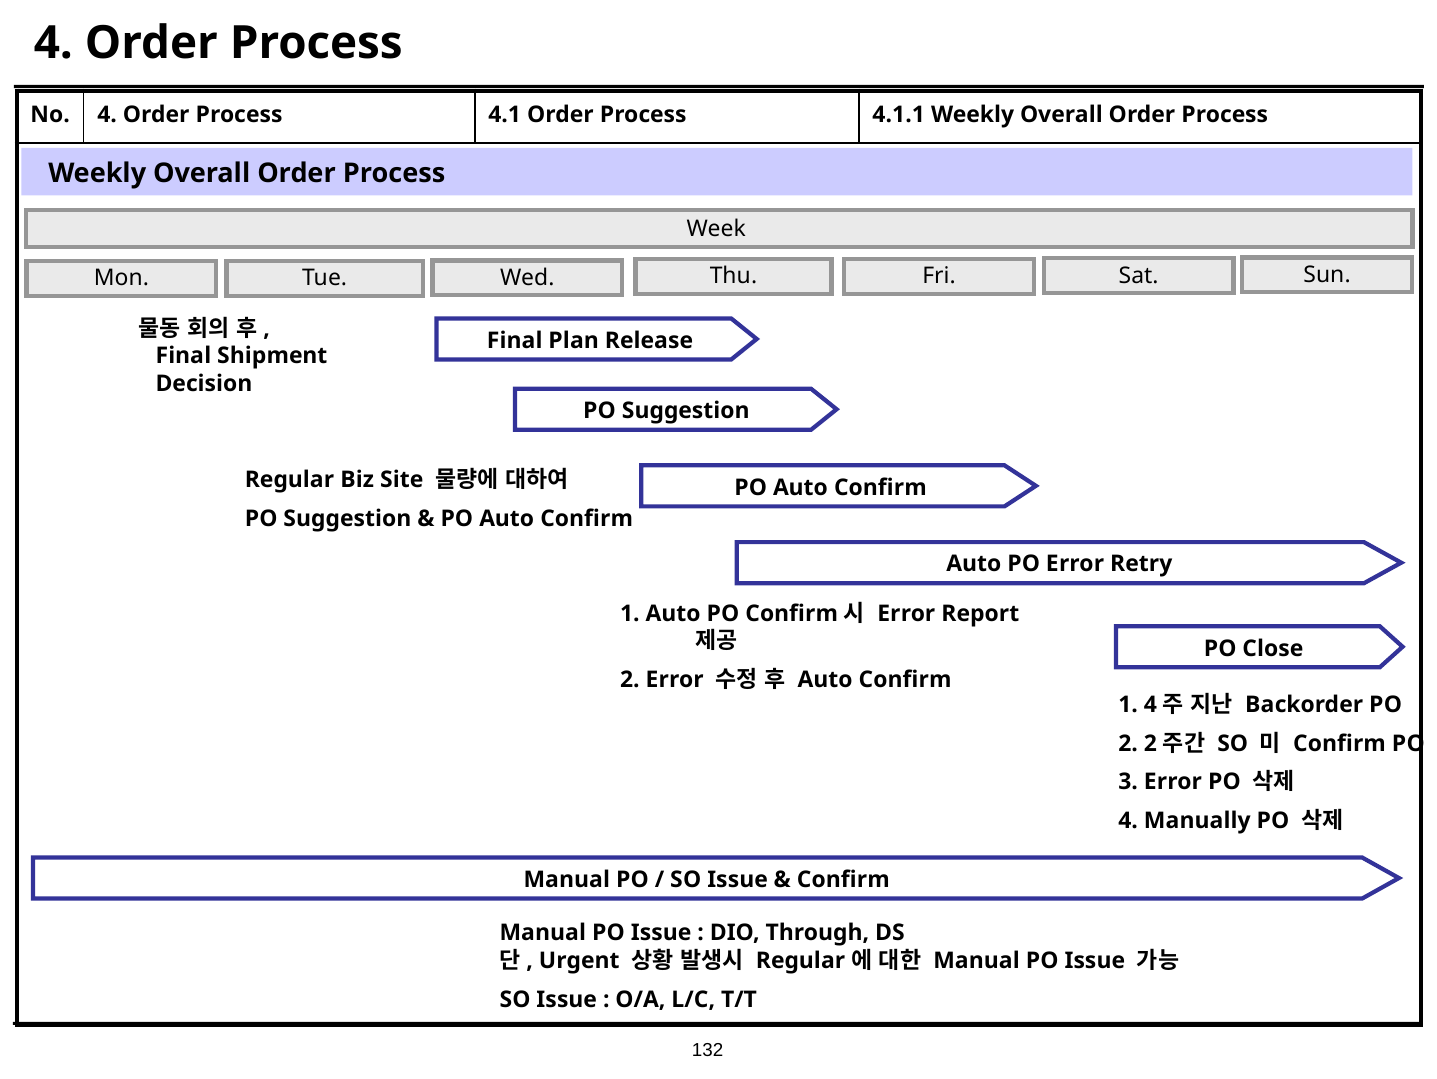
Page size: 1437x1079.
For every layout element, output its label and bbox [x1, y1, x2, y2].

slide_number [560, 1030, 860, 1079]
title [20, 5, 697, 75]
table_header [476, 93, 858, 142]
text_box [217, 458, 1036, 539]
text_box [736, 542, 1402, 584]
text_box [592, 591, 1081, 700]
table_cell [19, 144, 1419, 1023]
text_box [33, 857, 1399, 899]
text_box [21, 147, 1413, 196]
text_box [1043, 258, 1234, 294]
text_box [844, 259, 1035, 294]
text_box [432, 260, 623, 296]
text_box [53, 306, 757, 403]
table_header [84, 93, 474, 142]
text_box [226, 260, 423, 296]
text_box [26, 209, 1413, 248]
text_box [1091, 682, 1437, 841]
text_box [26, 260, 217, 296]
text_box [472, 910, 1344, 1019]
table_header [860, 93, 1419, 142]
table_header [19, 93, 83, 142]
text_box [515, 388, 837, 430]
text_box [1115, 626, 1403, 668]
text_box [635, 259, 832, 294]
text_box [1241, 257, 1413, 293]
